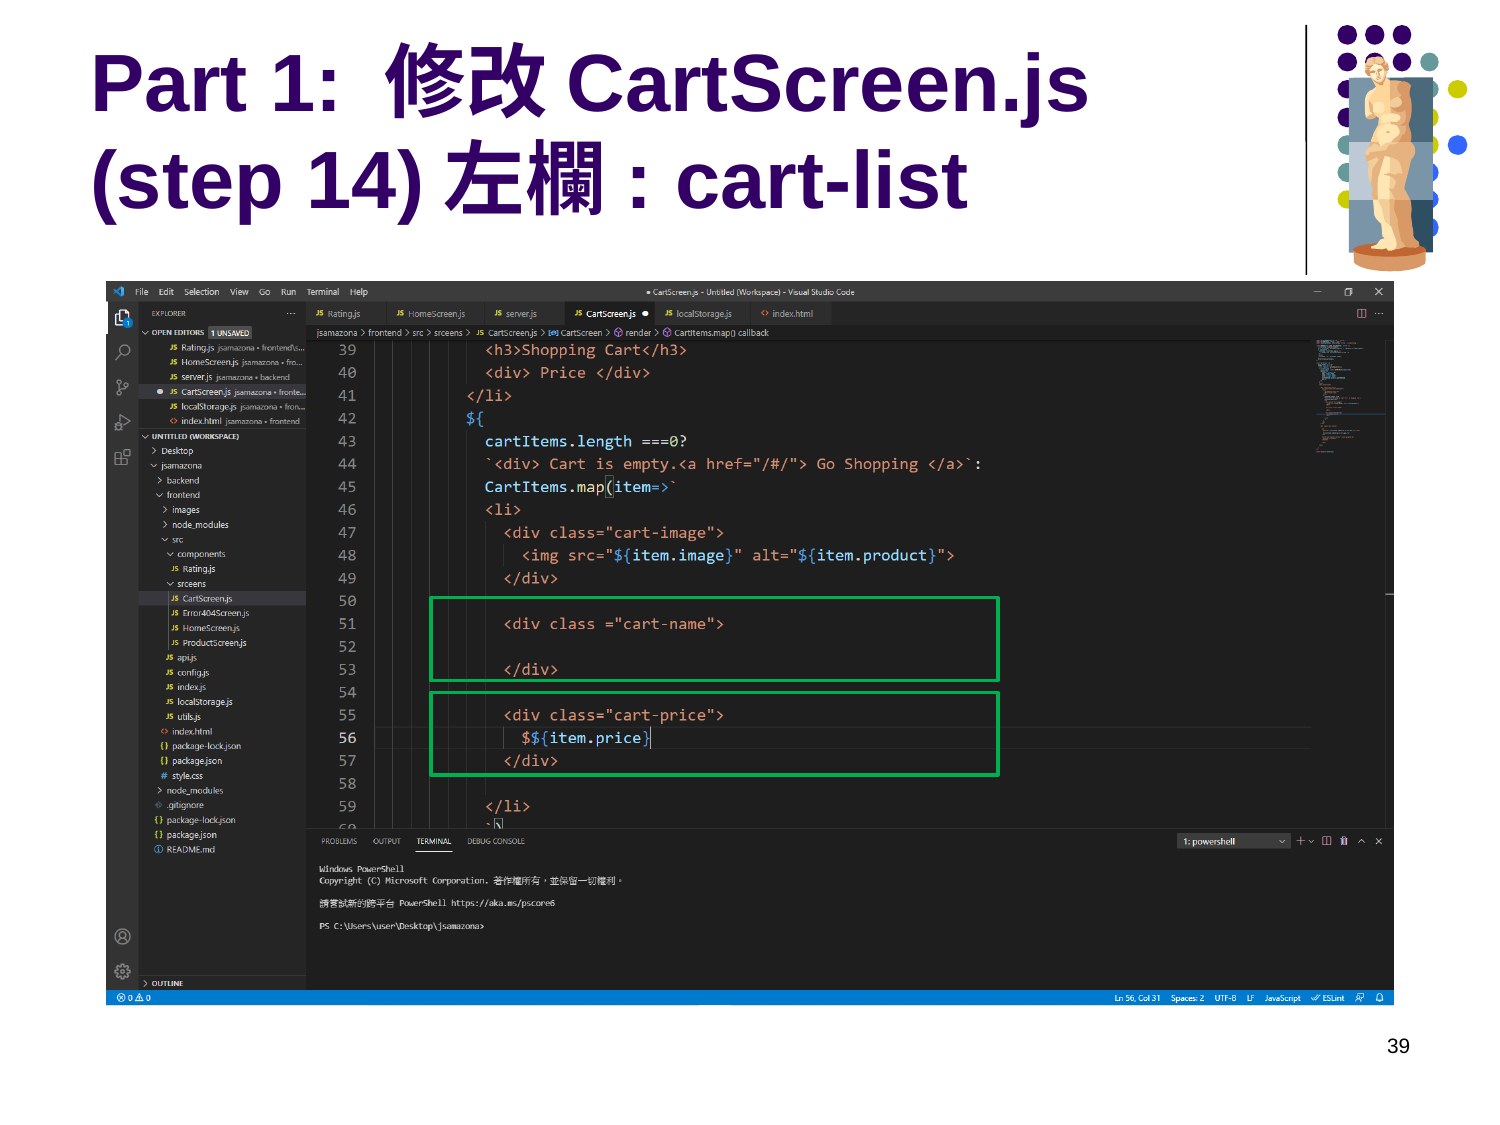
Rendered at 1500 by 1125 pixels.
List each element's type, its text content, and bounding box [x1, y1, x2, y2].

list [106, 281, 1394, 1006]
title Part 1: 修改CartScreen.js (step 14)左欄: cart-list [74, 19, 1313, 233]
slide_number 39 [1074, 1024, 1426, 1101]
